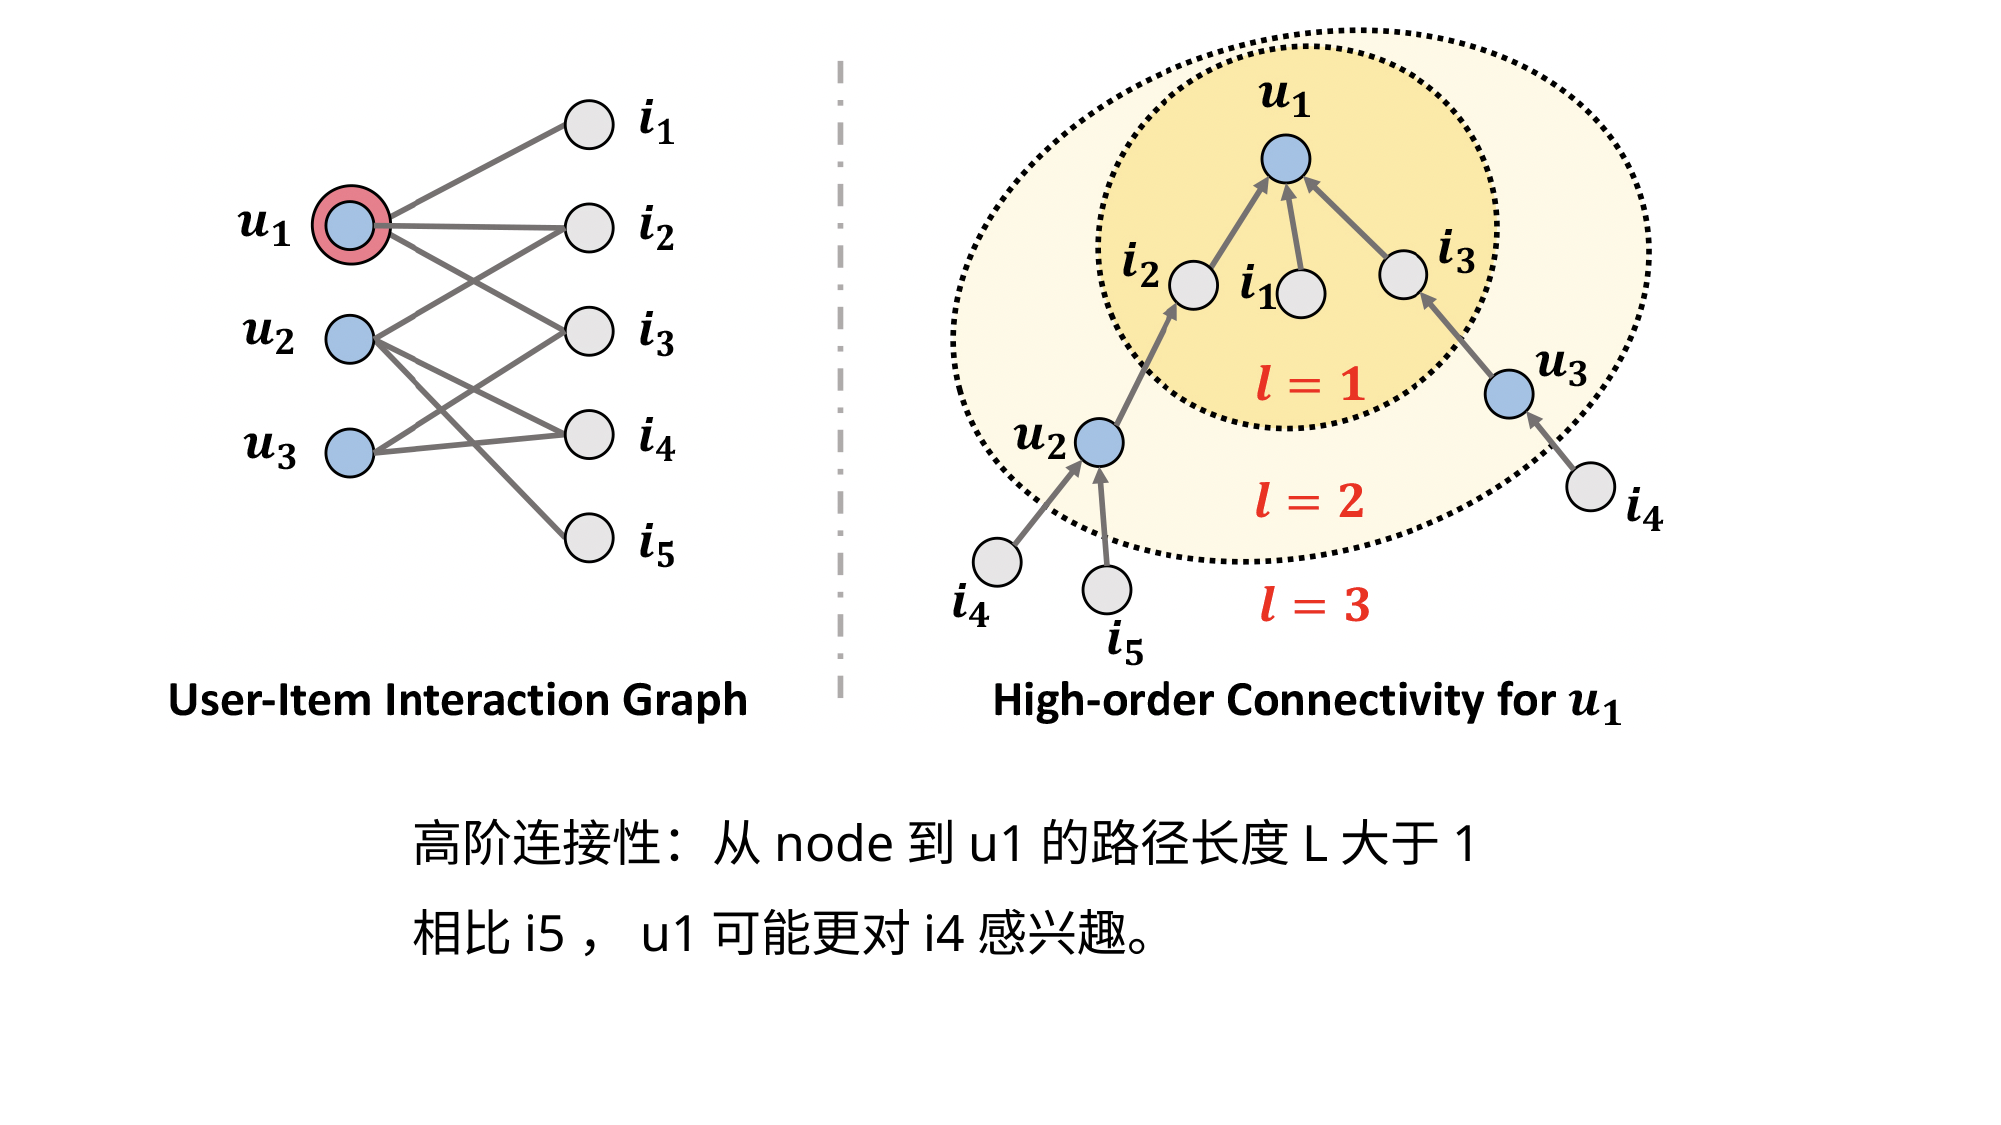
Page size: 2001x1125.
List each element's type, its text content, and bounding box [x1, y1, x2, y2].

picture [164, 19, 1667, 733]
text_box 高阶连接性：从node到u1的路径长度L大于1 相比i5，u1可能更对i4感兴趣。 [397, 774, 1496, 970]
